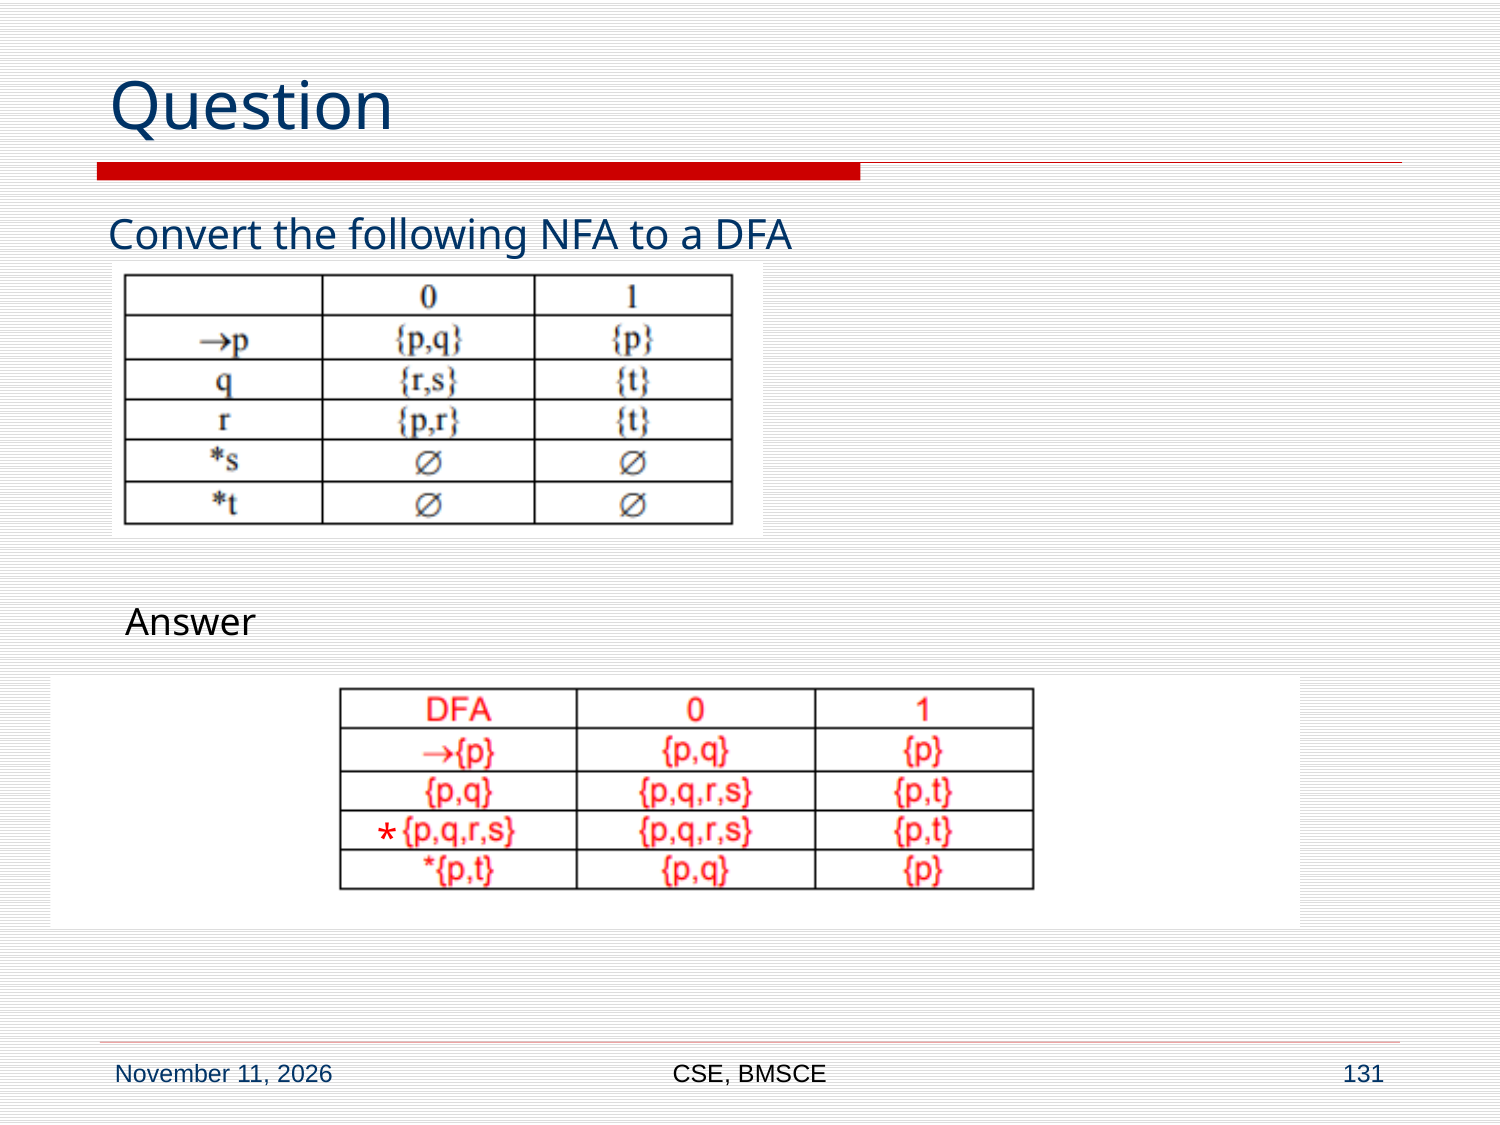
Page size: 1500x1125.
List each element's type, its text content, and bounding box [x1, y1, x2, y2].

title Question [94, 24, 1407, 150]
slide_number 131 [1074, 1049, 1401, 1103]
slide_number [99, 1049, 426, 1103]
footer CSE, BMSCE [512, 1049, 988, 1103]
picture [50, 674, 1301, 929]
list Convert the following NFA to a DFA [92, 200, 1406, 1025]
text_box Answer [110, 590, 272, 650]
picture [112, 262, 763, 538]
